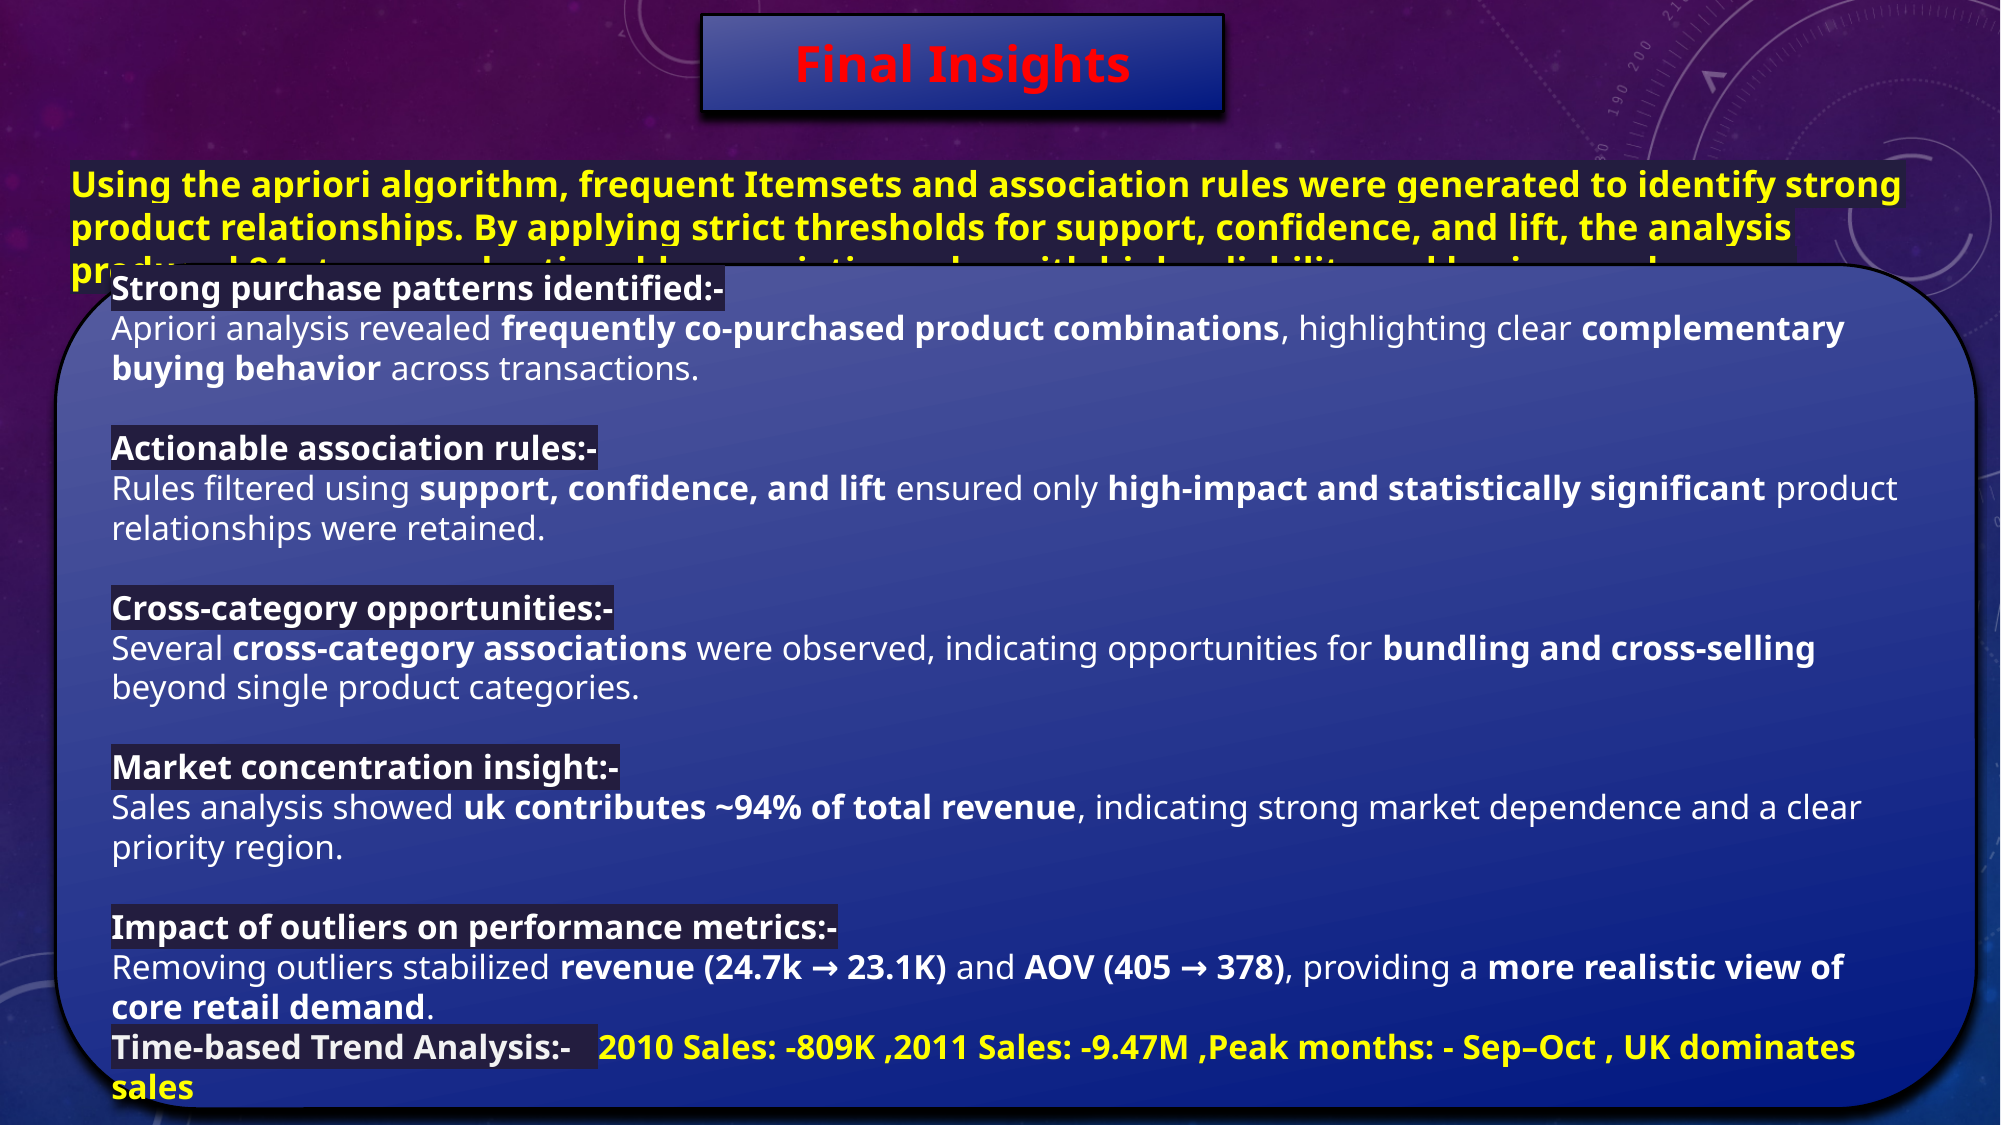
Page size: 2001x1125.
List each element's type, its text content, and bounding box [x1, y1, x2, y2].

title Final Insights [700, 13, 1225, 113]
text_box Strong purchase patterns identified:- Apriori analysis revealed frequently co-purchased product combinations, highlighting clear complementary buying behavior across transactions. Actionable association rules:- Rules filtered using support, confidence, and lift ensured only high-impact and statistically significant product relationships were retained. Cross-category opportunities:- Several cross-category associations were observed, indicating opportunities for bundling and cross-selling beyond single product categories. Market concentration insight:- Sales analysis showed uk contributes ~94% of total revenue, indicating strong market dependence and a clear priority region. Impact of outliers on performance metrics:- Removing outliers stabilized revenue (24.7k → 23.1K) and AOV (405 → 378), providing a more realistic view of core retail demand. Time-based Trend Analysis:- 2010 Sales: -809K ,2011 Sales: -9.47M ,Peak months: - Sep–Oct , UK dominates sales [53, 262, 1978, 1111]
list Using the apriori algorithm, frequent Itemsets and association rules were generated to identify strong product relationships. By applying strict thresholds for support, confidence, and lift, the analysis produced 84 strong and actionable association rules with high reliability and business relevance. [55, 111, 1945, 339]
picture [0, 0, 2001, 1125]
